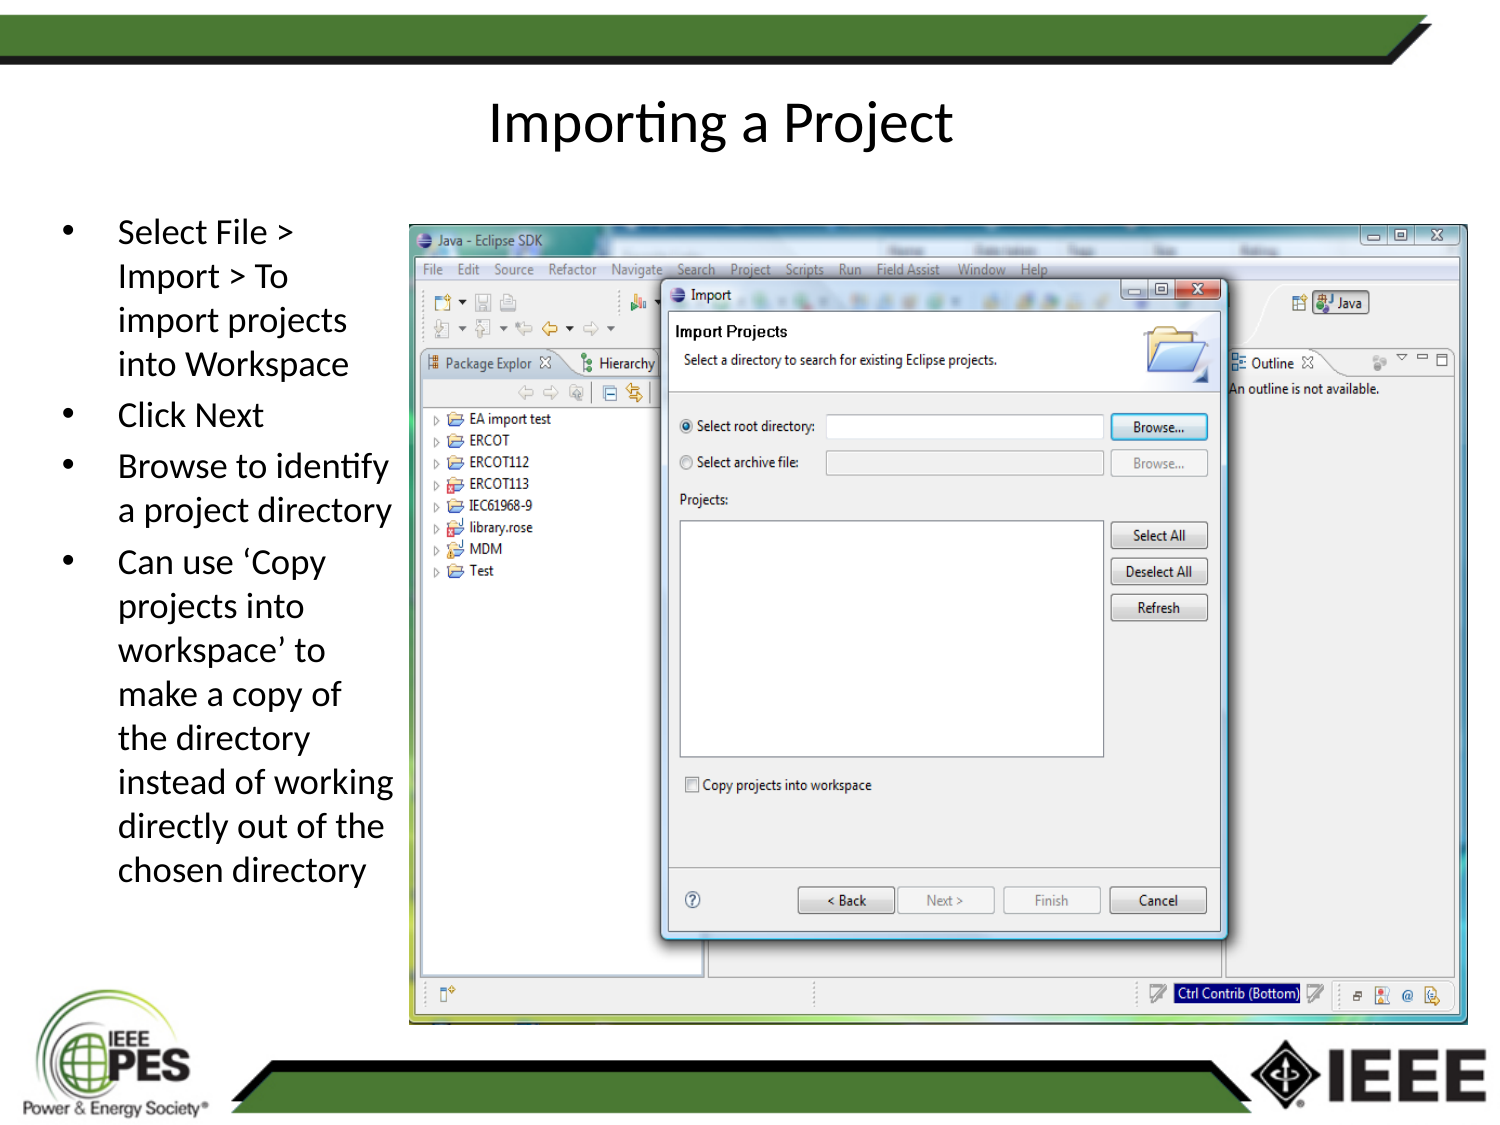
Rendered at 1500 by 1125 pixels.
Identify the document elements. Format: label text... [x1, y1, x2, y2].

title Importing a Project [37, 74, 1407, 163]
picture [0, 0, 1500, 1125]
list Select File > Import > To import projects into Workspace Click Next Browse to identify a project directory Can use ‘Copy projects into workspace’ to make a copy of the directory instead of working directly out of the chosen directory [46, 199, 410, 976]
